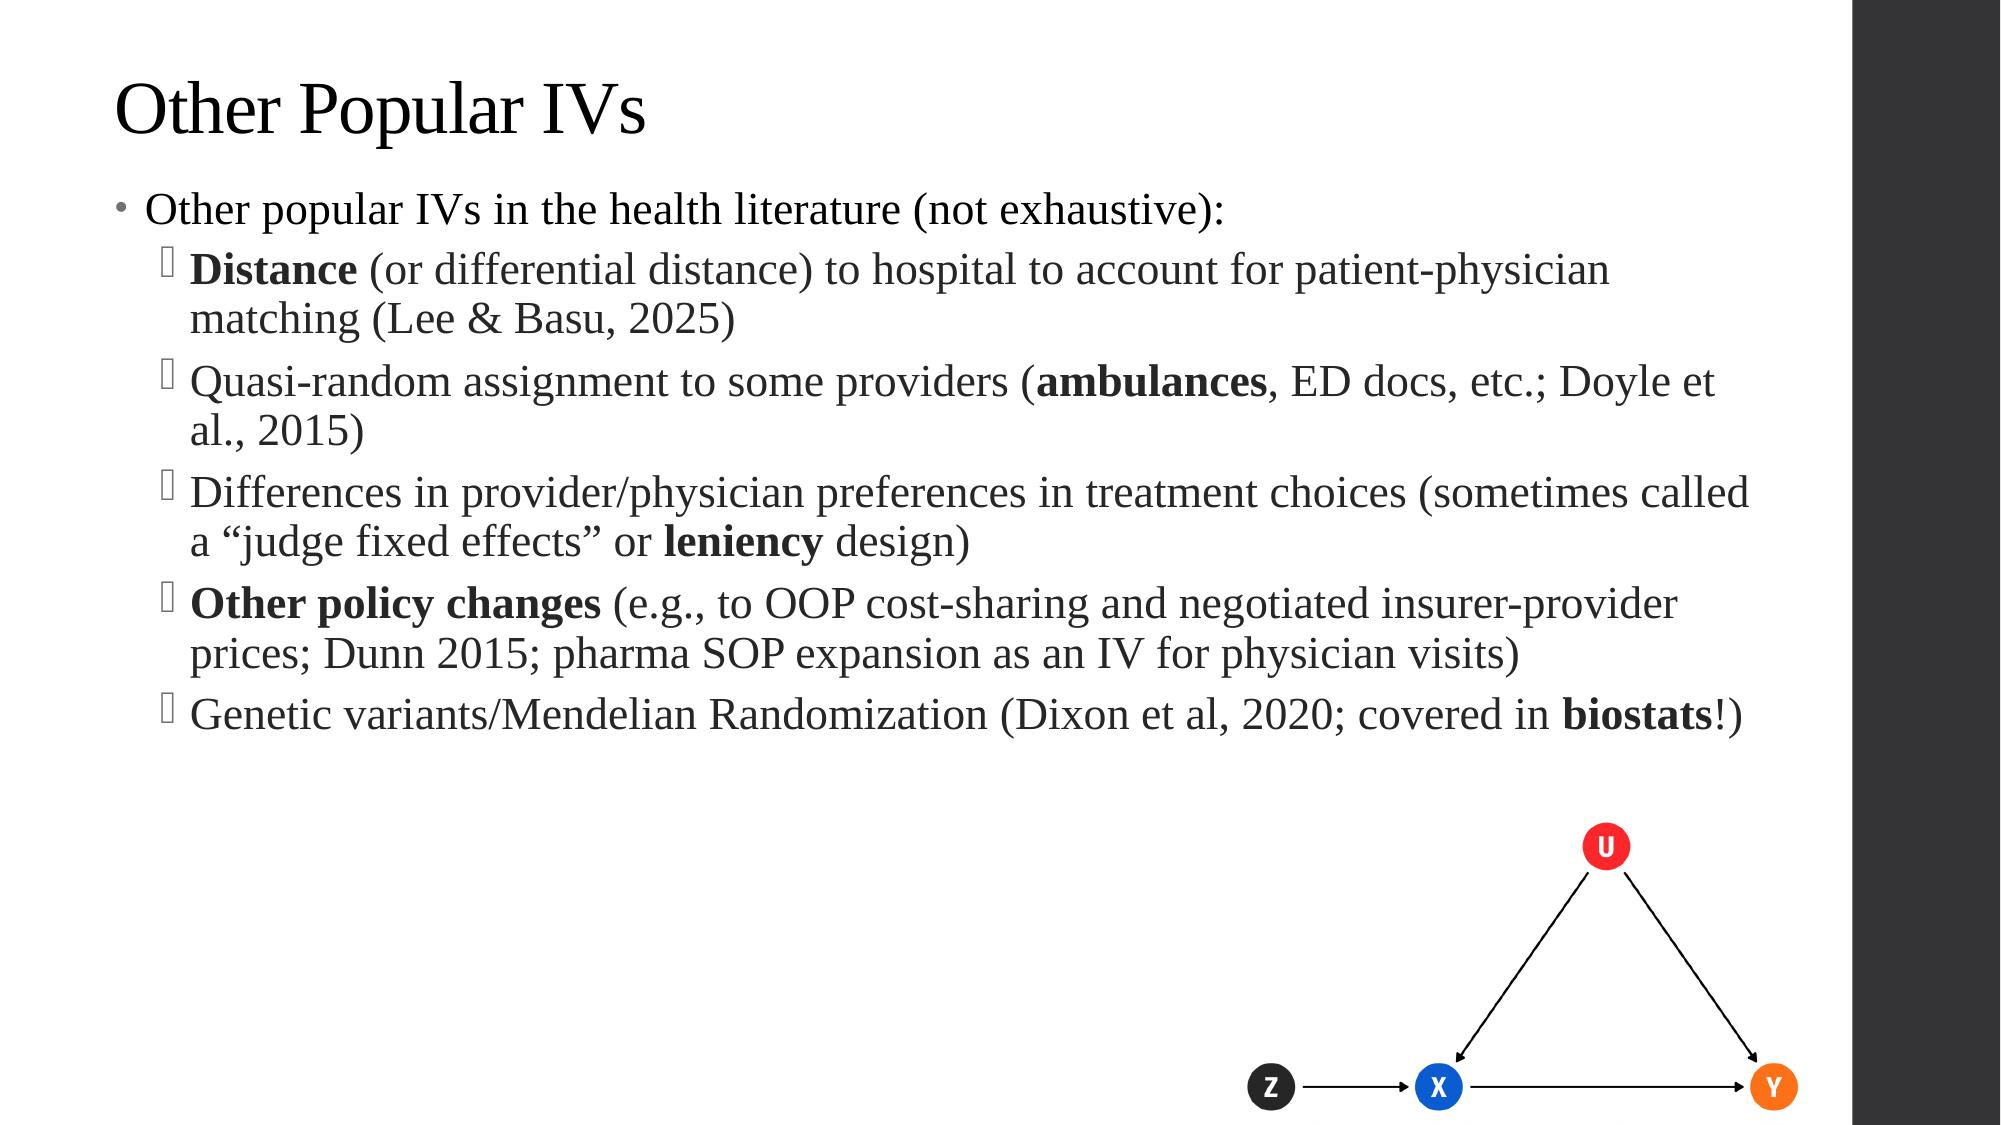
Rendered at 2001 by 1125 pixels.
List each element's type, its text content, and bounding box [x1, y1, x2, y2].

picture [1221, 812, 1814, 1125]
list Other popular IVs in the health literature (not exhaustive): Distance (or differential distance) to hospital to account for patient-physician matching (Lee & Basu, 2025) Quasi-random assignment to some providers (ambulances, ED docs, etc.; Doyle et al., 2015) Differences in provider/physician preferences in treatment choices (sometimes called a “judge fixed effects” or leniency design) Other policy changes (e.g., to OOP cost-sharing and negotiated insurer-provider prices; Dunn 2015; pharma SOP expansion as an IV for physician visits) Genetic variants/Mendelian Randomization (Dixon et al, 2020; covered in biostats!) [99, 174, 1788, 1019]
title Other Popular IVs [99, 55, 1813, 158]
